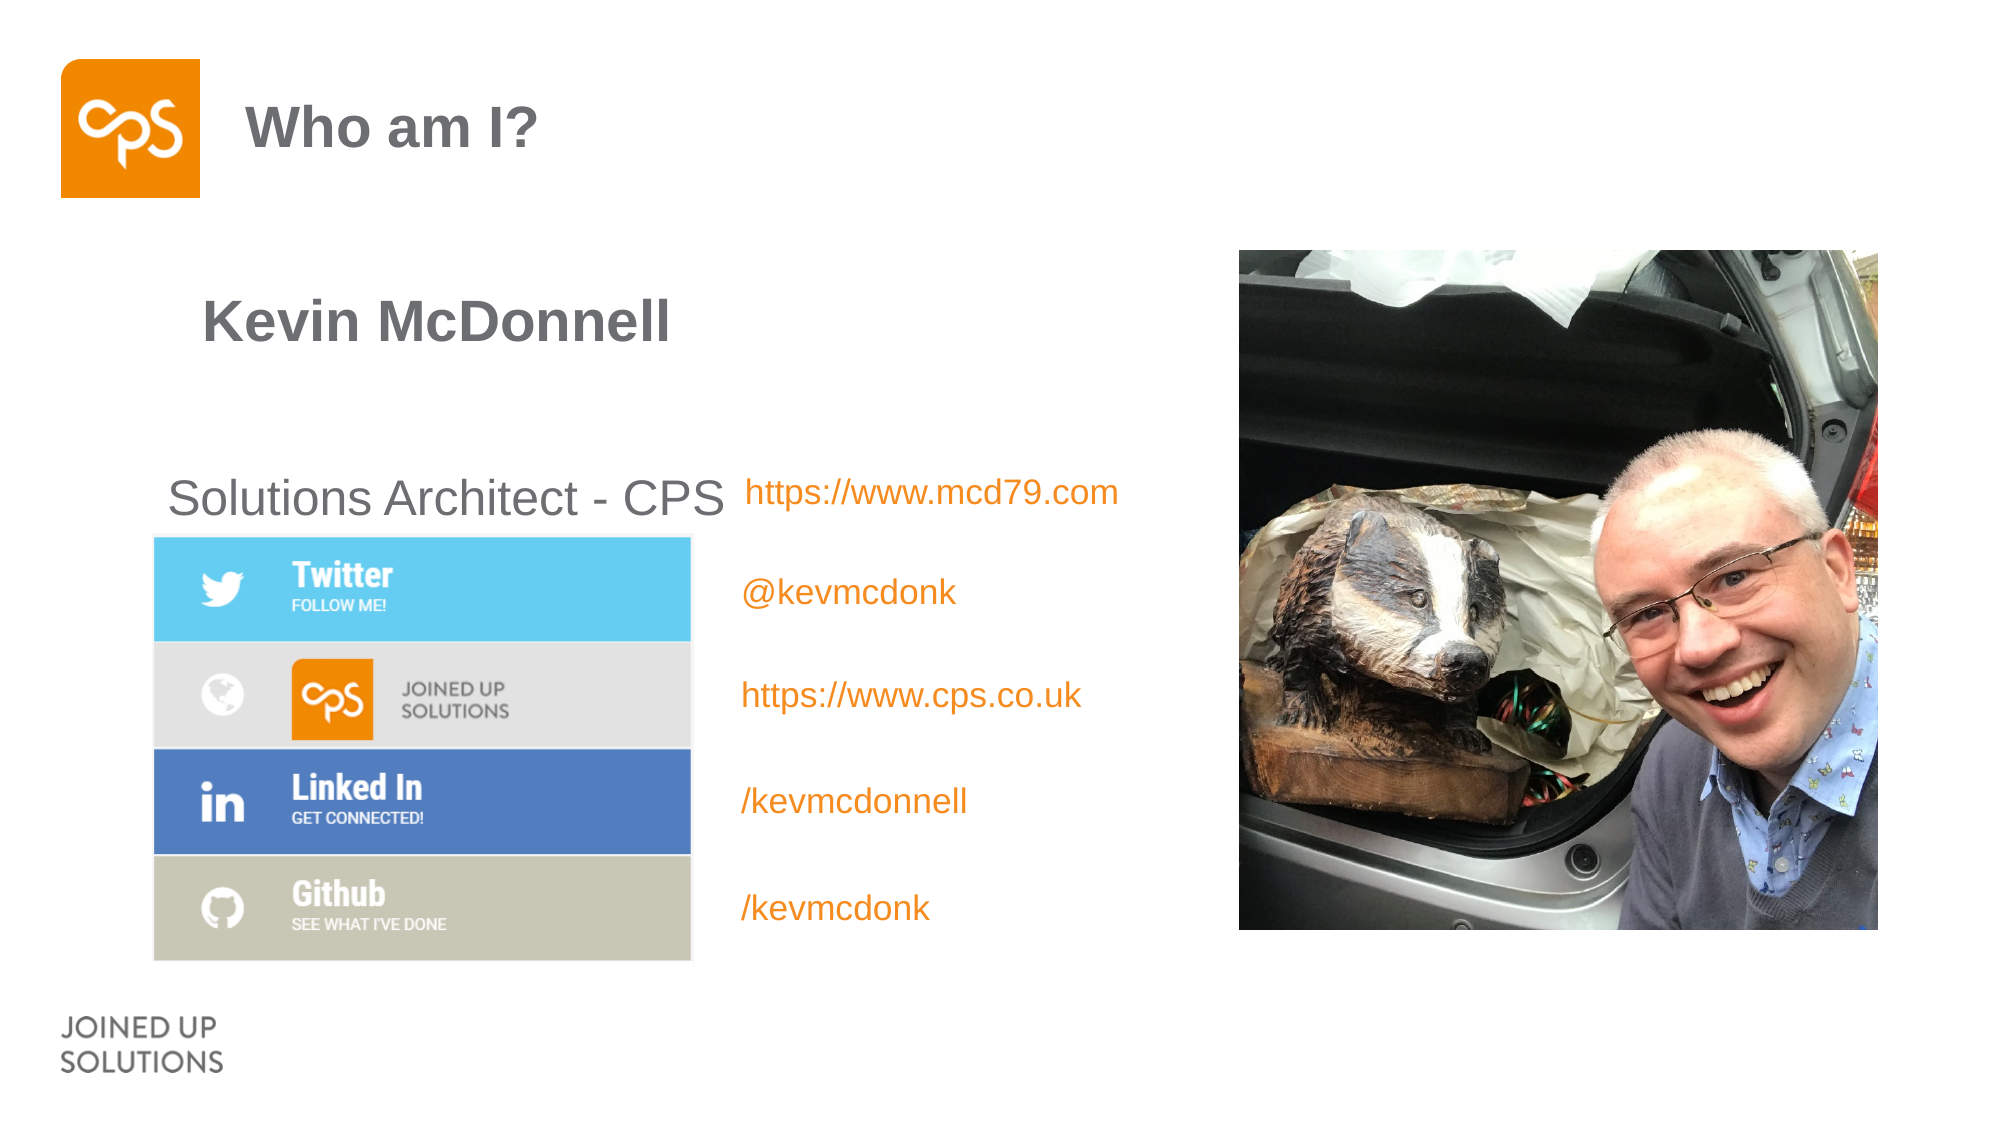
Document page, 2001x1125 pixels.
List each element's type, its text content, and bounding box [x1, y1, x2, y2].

picture [152, 533, 694, 967]
text_box https://www.cps.co.uk [726, 645, 1122, 741]
text_box Solutions Architect - CPS [152, 464, 729, 534]
text_box @kevmcdonk [726, 542, 1122, 638]
text_box /kevmcdonk [726, 859, 1122, 954]
title Who am I? [230, 59, 1956, 198]
picture [1239, 250, 1878, 930]
text_box /kevmcdonnell [726, 752, 1122, 848]
picture [61, 1016, 224, 1073]
text_box https://www.mcd79.com [729, 443, 1143, 539]
text_box Kevin McDonnell [187, 179, 833, 464]
picture [61, 59, 200, 198]
